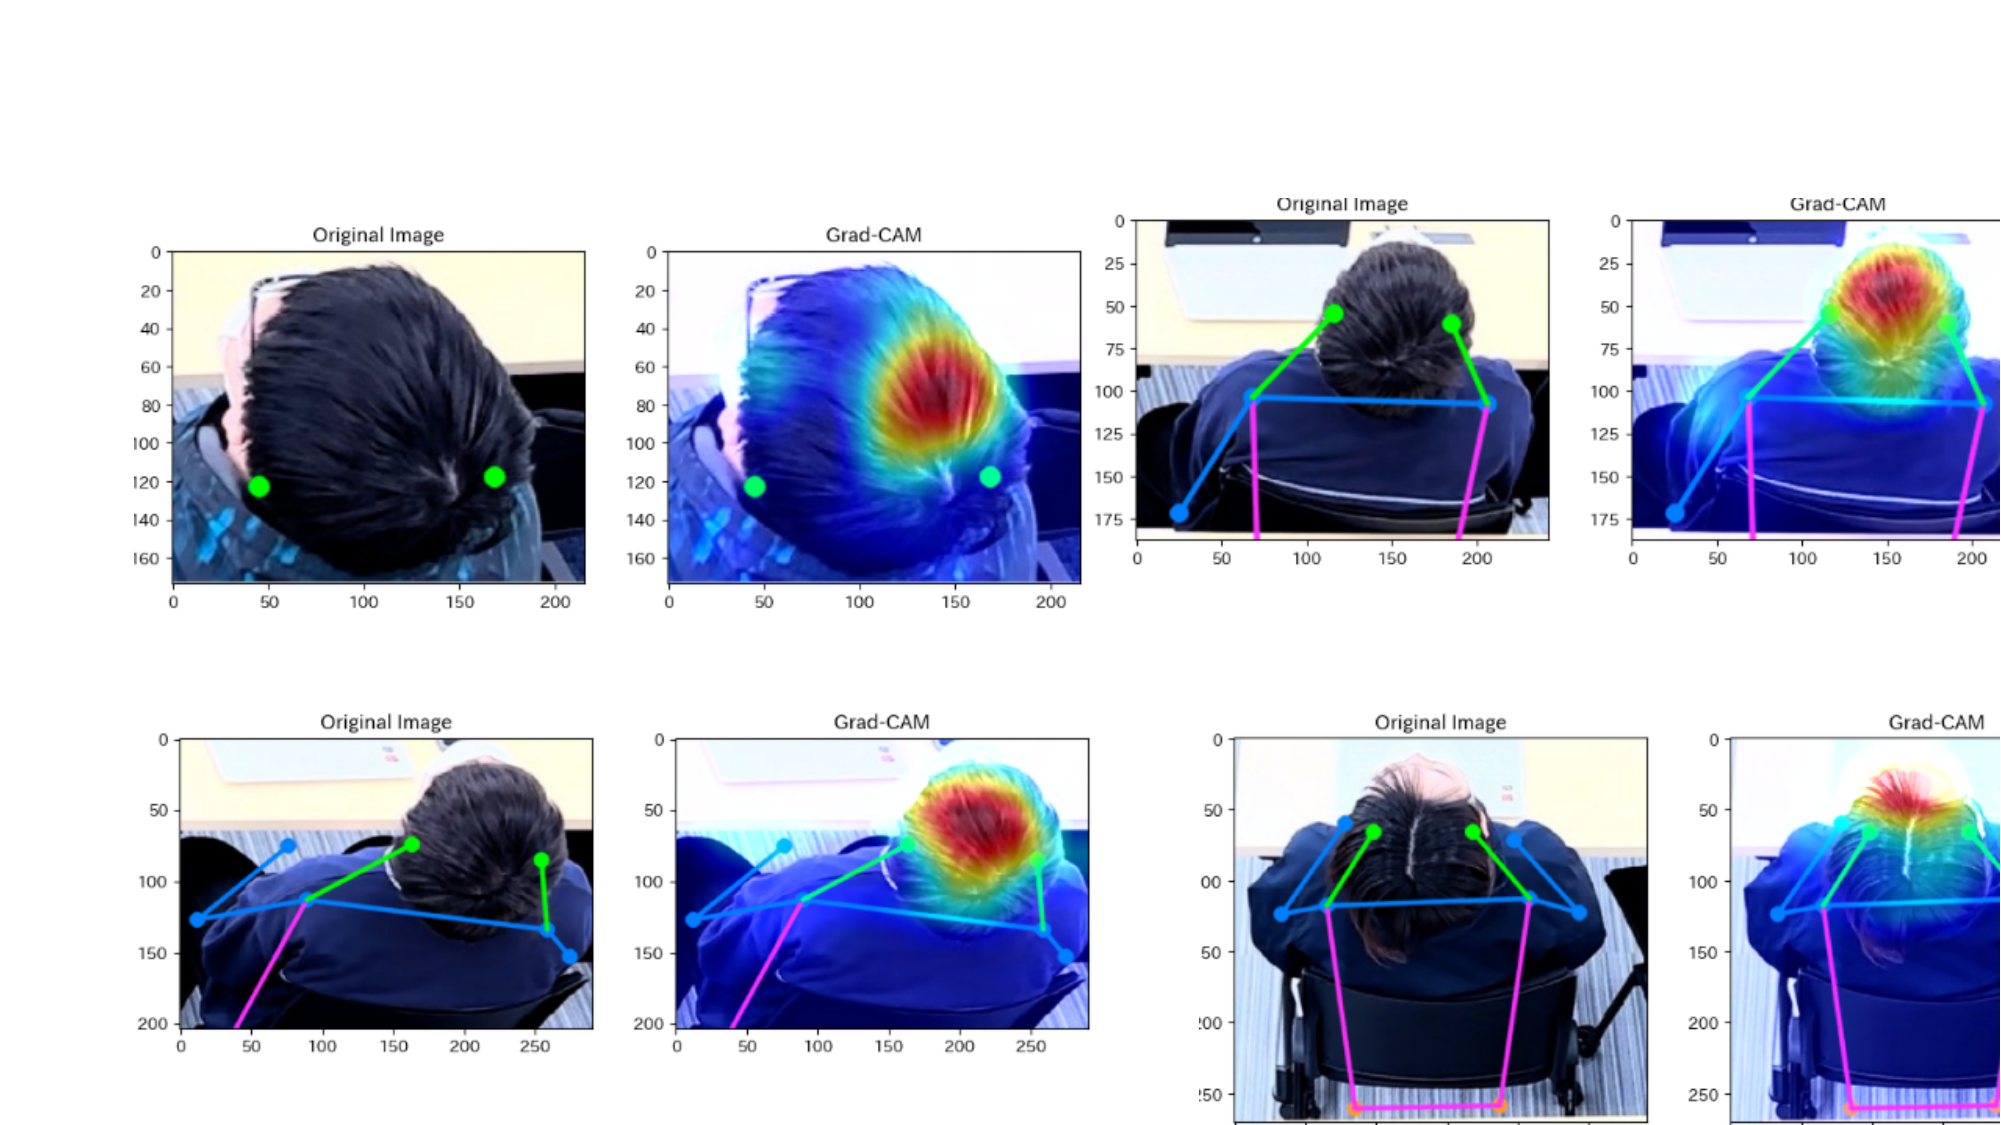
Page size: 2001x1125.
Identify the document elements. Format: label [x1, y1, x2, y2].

picture [1199, 712, 2000, 1125]
list [134, 223, 1091, 616]
picture [1090, 198, 2000, 574]
picture [129, 707, 1096, 1066]
